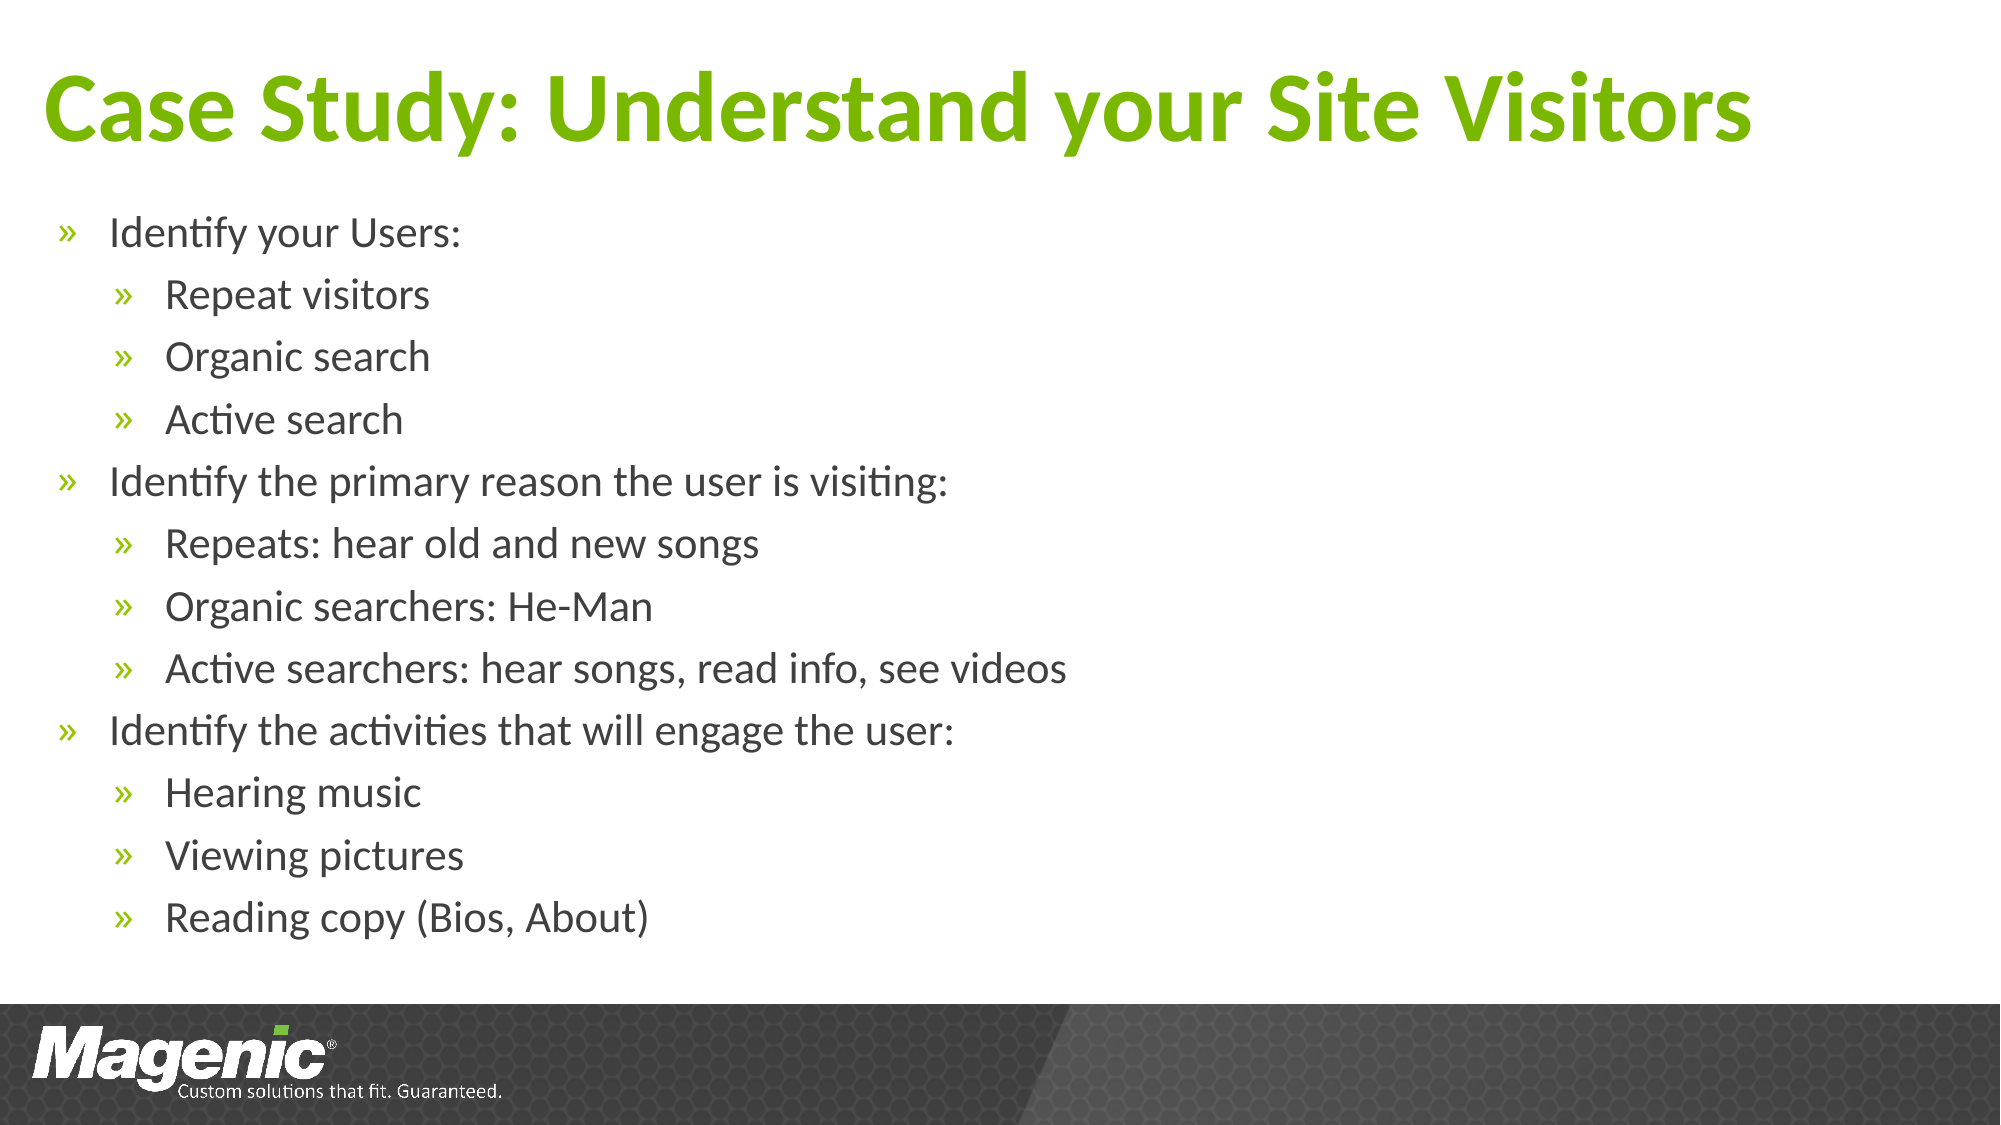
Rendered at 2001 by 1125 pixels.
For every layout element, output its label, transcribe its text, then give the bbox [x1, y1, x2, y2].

list Identify your Users: Repeat visitors Organic search Active search Identify the primary reason the user is visiting: Repeats: hear old and new songs Organic searchers: He-Man Active searchers: hear songs, read info, see videos Identify the activities that will engage the user: Hearing music Viewing pictures Reading copy (Bios, About) [29, 195, 1970, 957]
picture [0, 1004, 2000, 1125]
title Case Study: Understand your Site Visitors [29, 34, 1970, 195]
